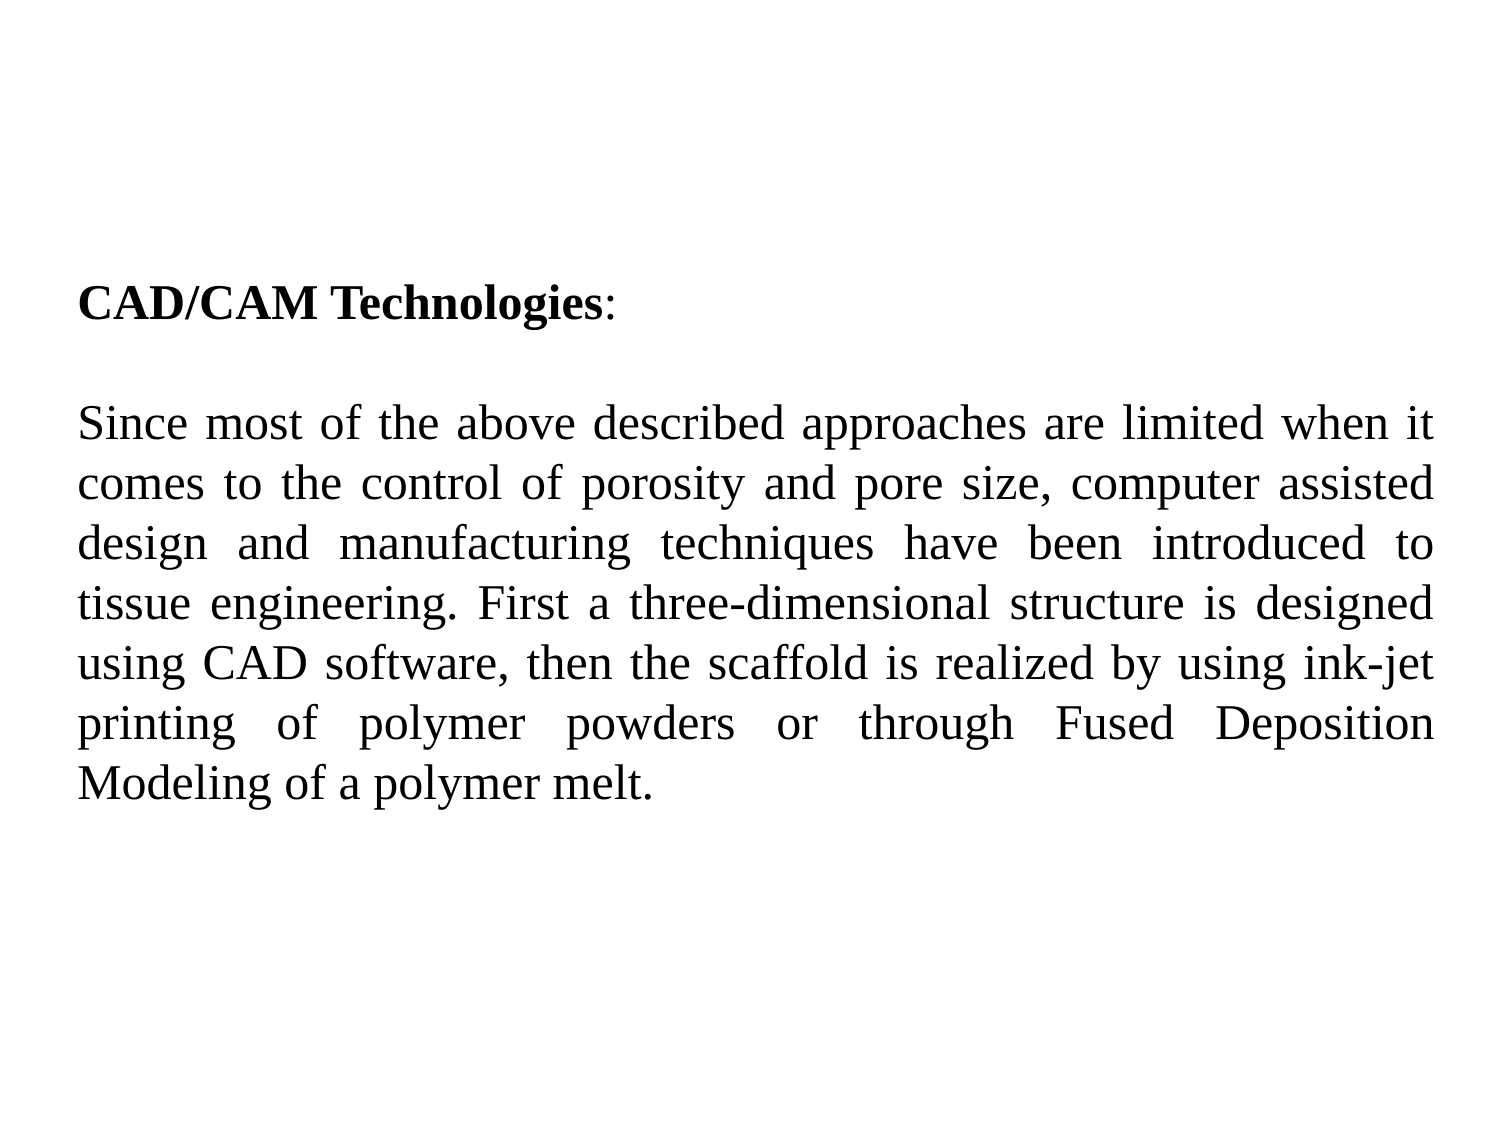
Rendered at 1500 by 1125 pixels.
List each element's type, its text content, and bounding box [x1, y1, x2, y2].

text_box CAD/CAM Technologies: Since most of the above described approaches are limited when it comes to the control of porosity and pore size, computer assisted design and manufacturing techniques have been introduced to tissue engineering. First a three-dimensional structure is designed using CAD software, then the scaffold is realized by using ink-jet printing of polymer powders or through Fused Deposition Modeling of a polymer melt. [62, 262, 1450, 818]
